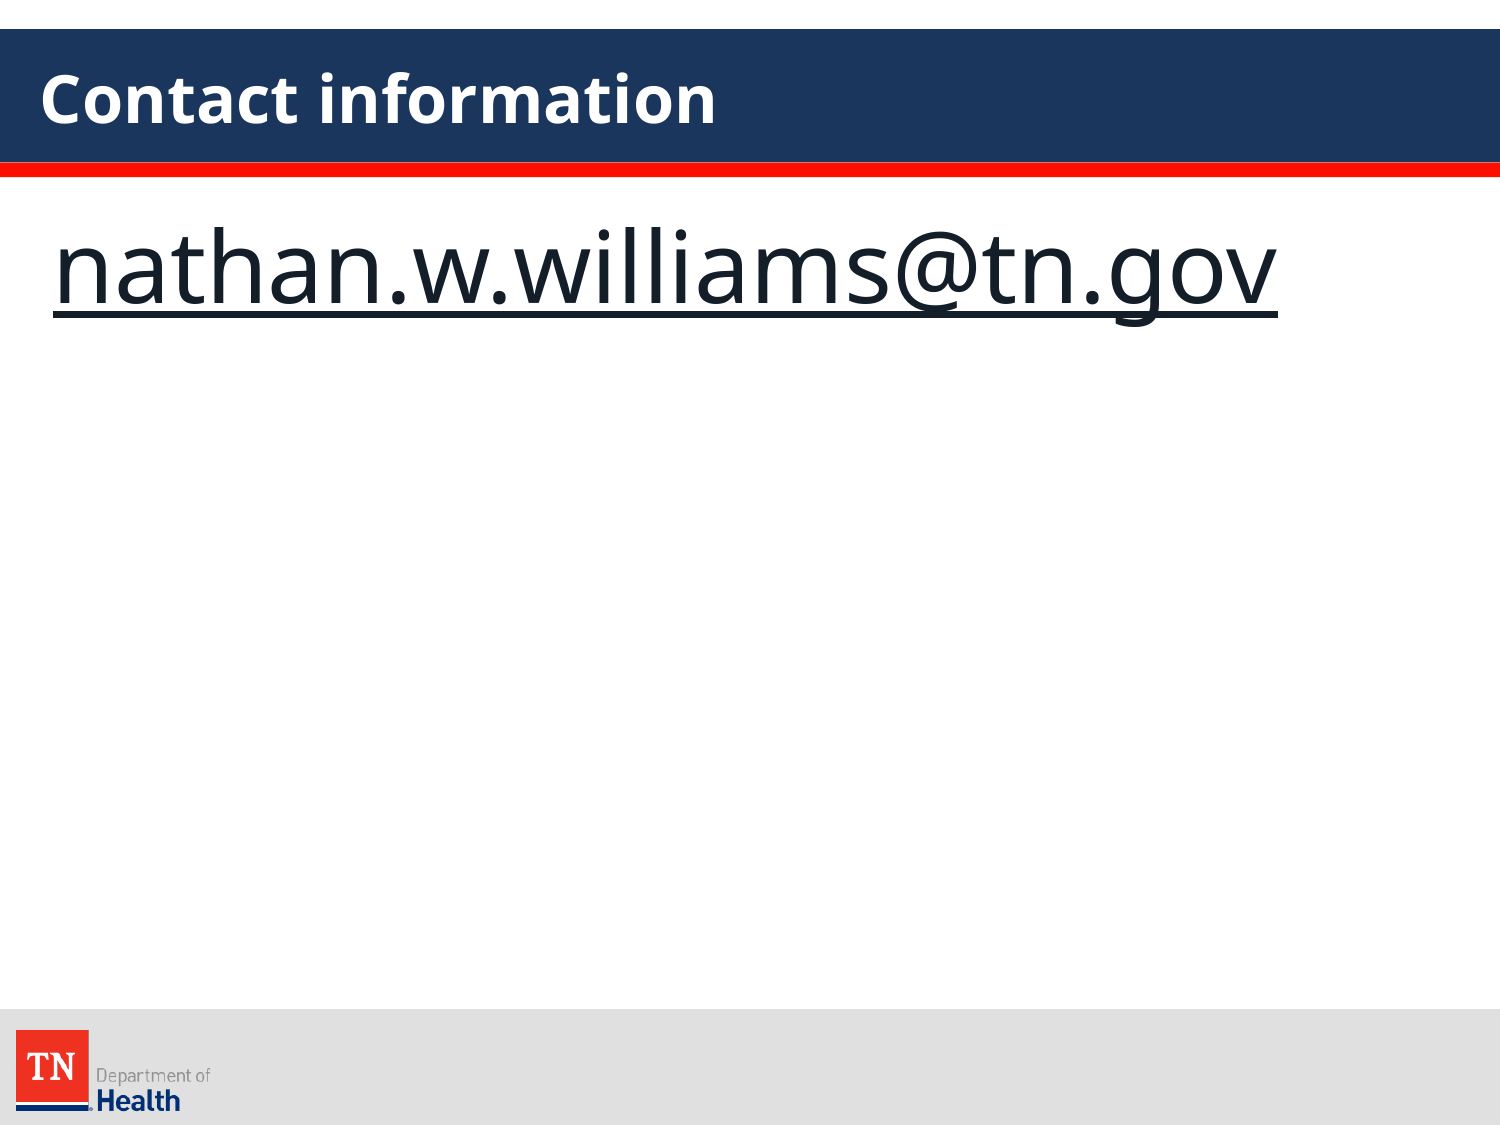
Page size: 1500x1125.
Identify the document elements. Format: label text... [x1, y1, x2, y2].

list nathan.w.williams@tn.gov [37, 195, 1475, 1010]
title Contact information [24, 29, 1475, 165]
